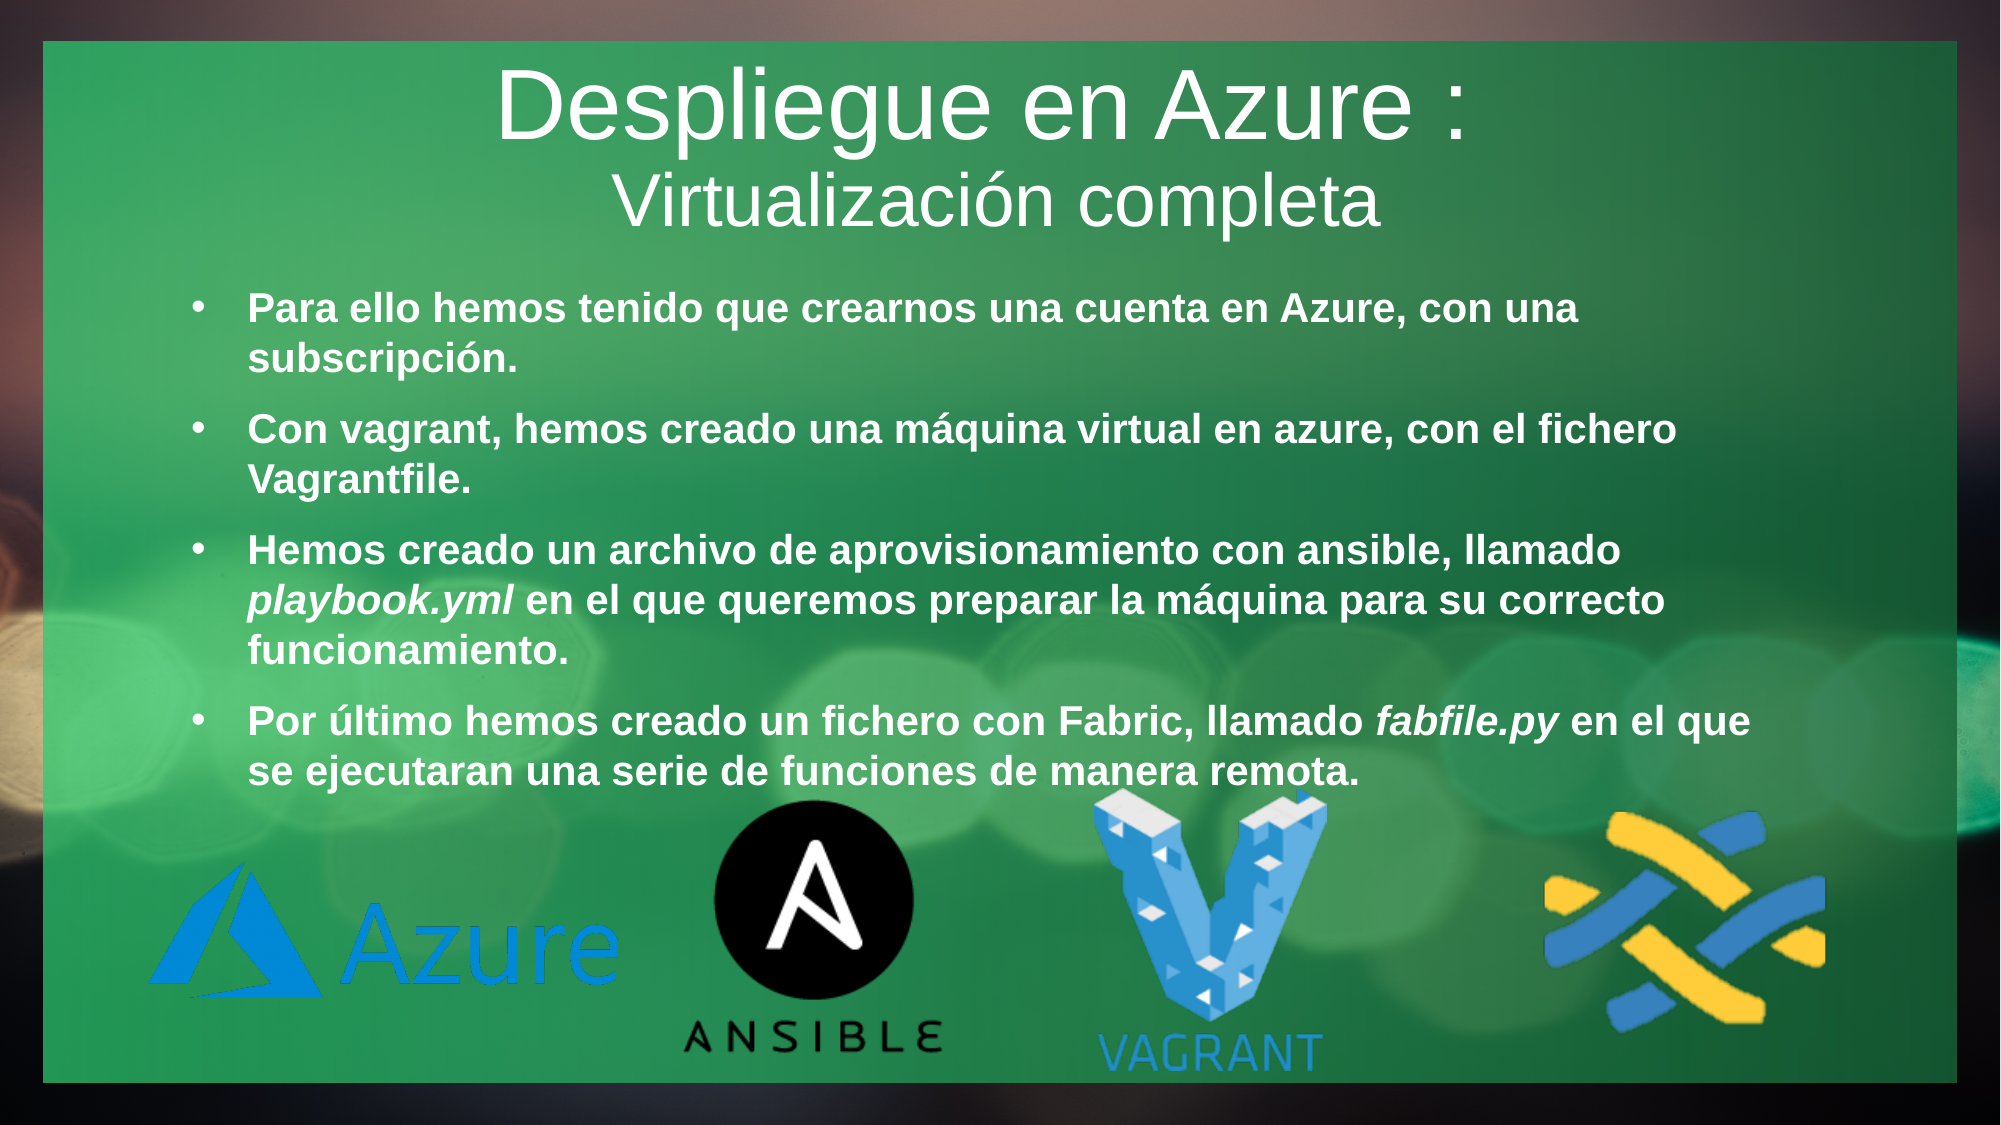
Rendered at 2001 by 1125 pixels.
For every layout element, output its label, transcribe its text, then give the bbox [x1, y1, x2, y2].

list Para ello hemos tenido que crearnos una cuenta en Azure, con una subscripción. Con vagrant, hemos creado una máquina virtual en azure, con el fichero Vagrantfile. Hemos creado un archivo de aprovisionamiento con ansible, llamado playbook.yml en el que queremos preparar la máquina para su correcto funcionamiento. Por último hemos creado un fichero con Fabric, llamado fabfile.py en el que se ejecutaran una serie de funciones de manera remota. [176, 273, 1818, 1063]
picture [0, 0, 2001, 1125]
title Despliegue en Azure : Virtualización completa [176, 58, 1818, 250]
